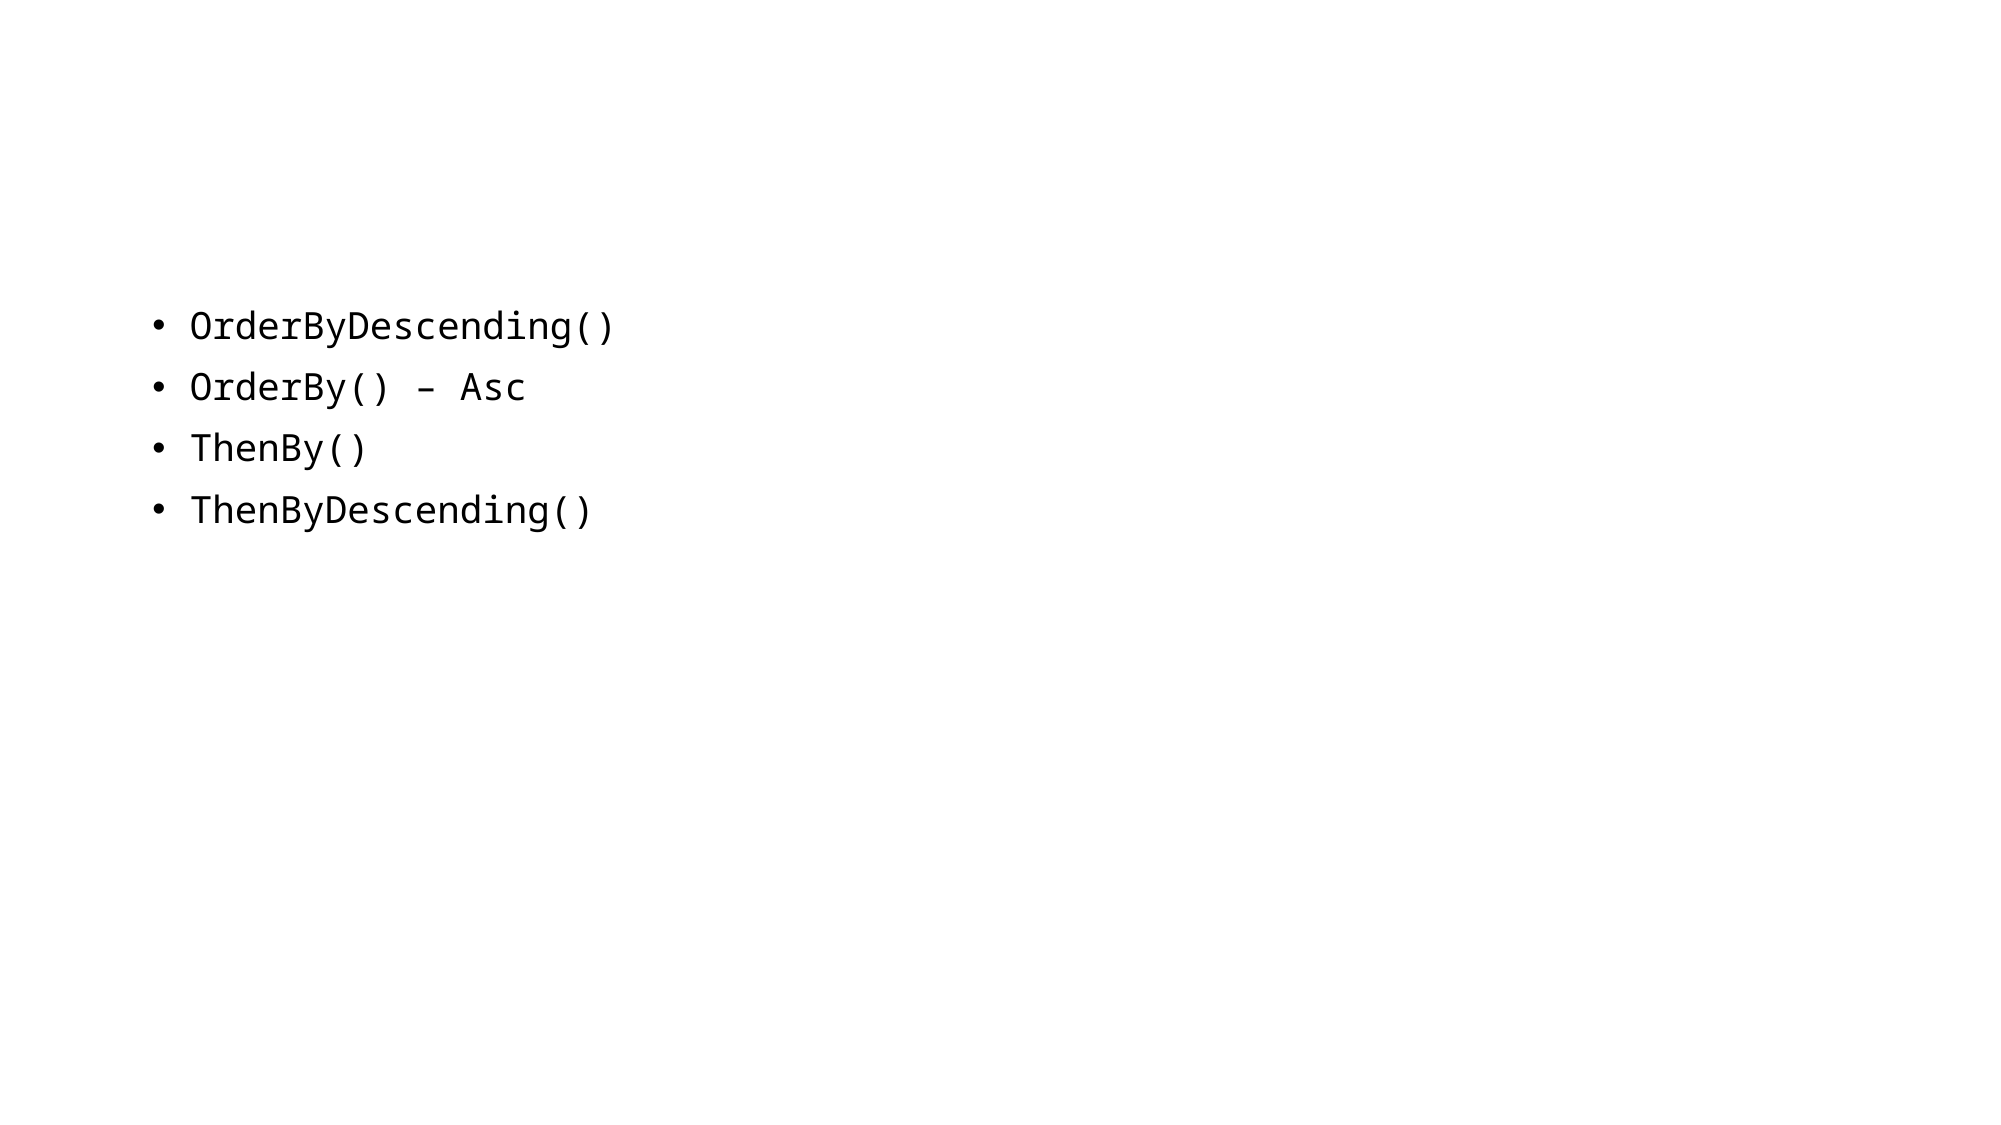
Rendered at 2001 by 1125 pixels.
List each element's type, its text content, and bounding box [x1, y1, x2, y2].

list OrderByDescending() OrderBy() – Asc ThenBy() ThenByDescending() [137, 299, 1863, 1014]
